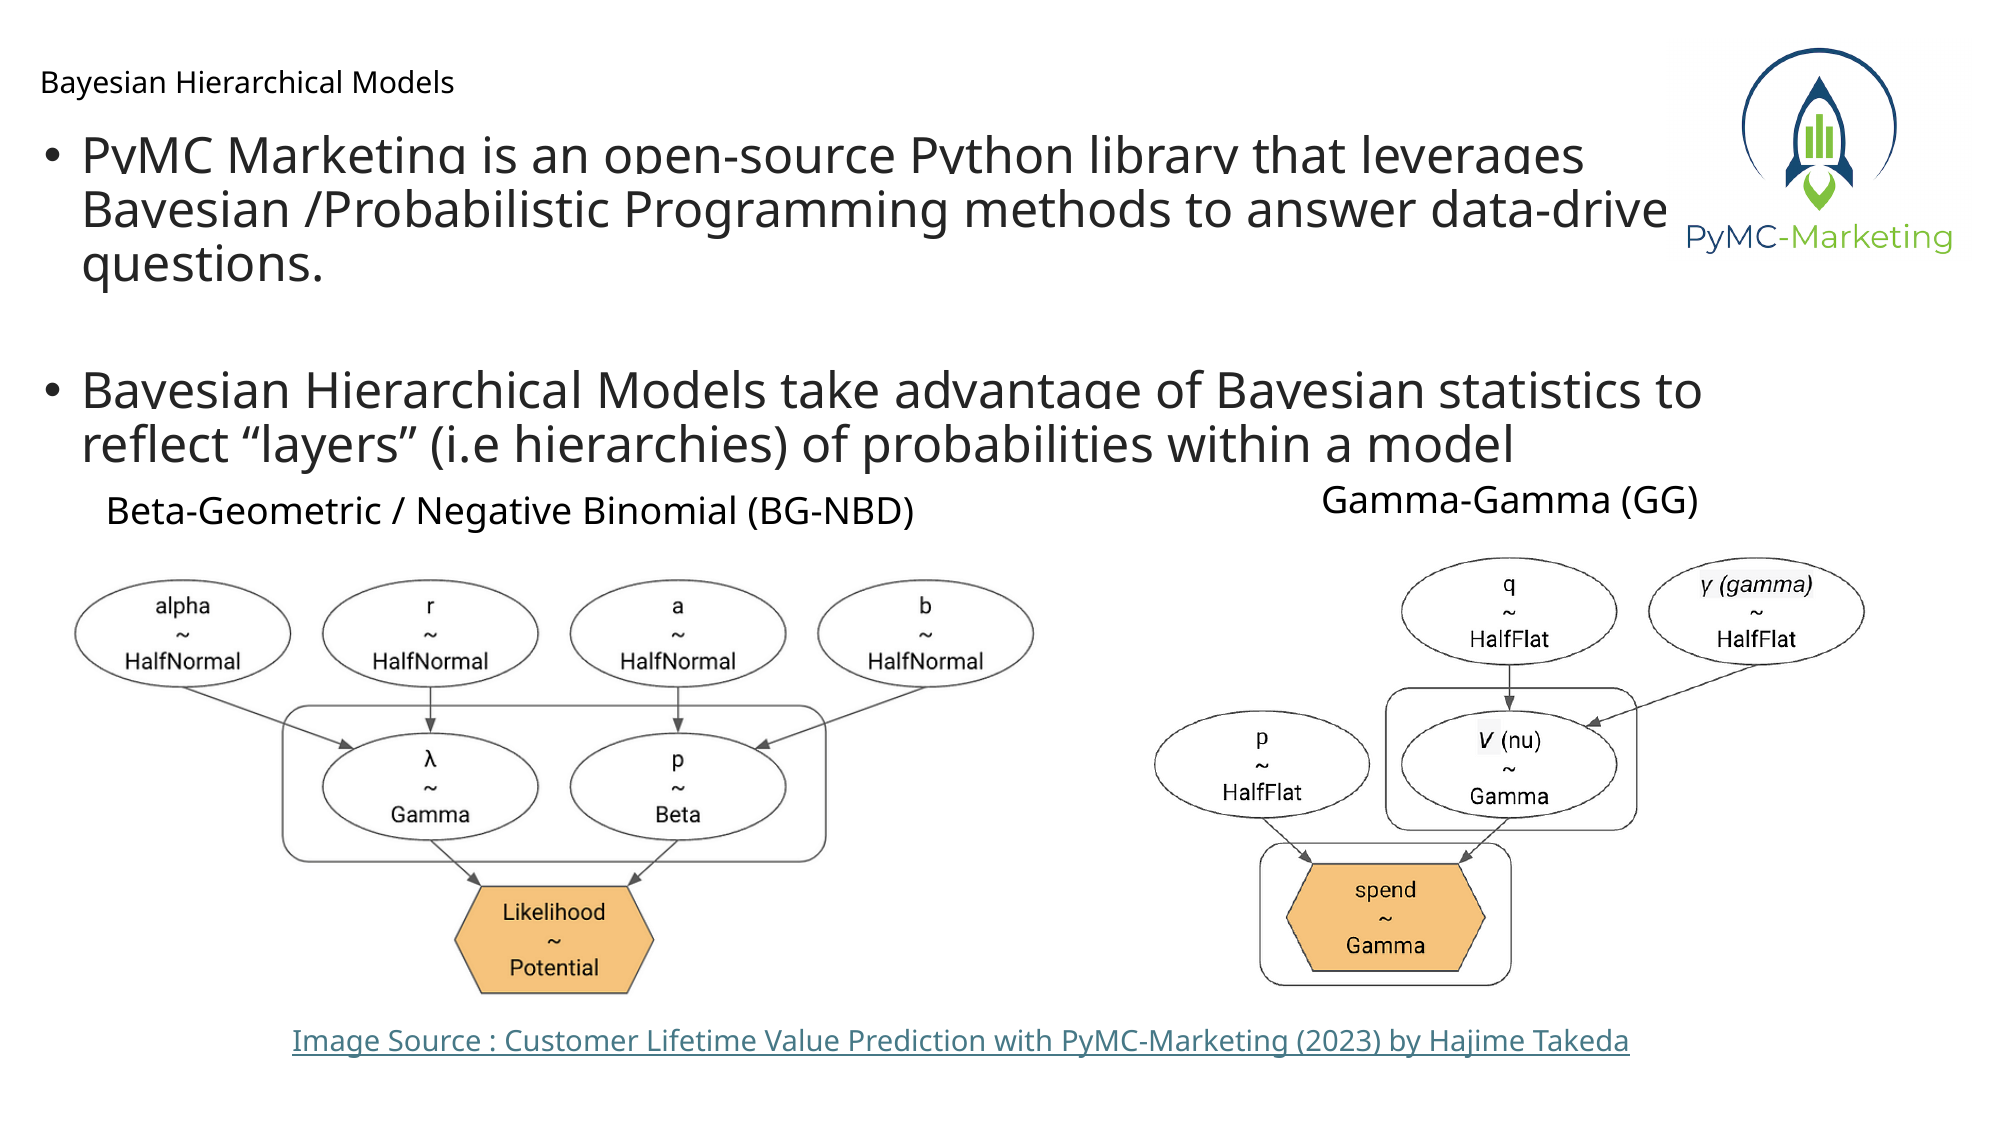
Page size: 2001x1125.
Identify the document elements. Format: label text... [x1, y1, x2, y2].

picture [48, 558, 1070, 1007]
picture [1088, 529, 1885, 997]
title Bayesian Hierarchical Models [24, 59, 1665, 108]
list PyMC Marketing is an open-source Python library that leverages Bayesian /Probabilistic Programming methods to answer data-driven questions. Bayesian Hierarchical Models take advantage of Bayesian statistics to reflect “layers” (i.e hierarchies) of probabilities within a model [28, 122, 1734, 650]
picture [1665, 38, 1972, 261]
text_box Beta-Geometric / Negative Binomial (BG-NBD) [90, 479, 930, 540]
text_box Gamma-Gamma (GG) [1306, 469, 1713, 529]
text_box Image Source : Customer Lifetime Value Prediction with PyMC-Marketing (2023) by Hajime Takeda [192, 1014, 1730, 1070]
